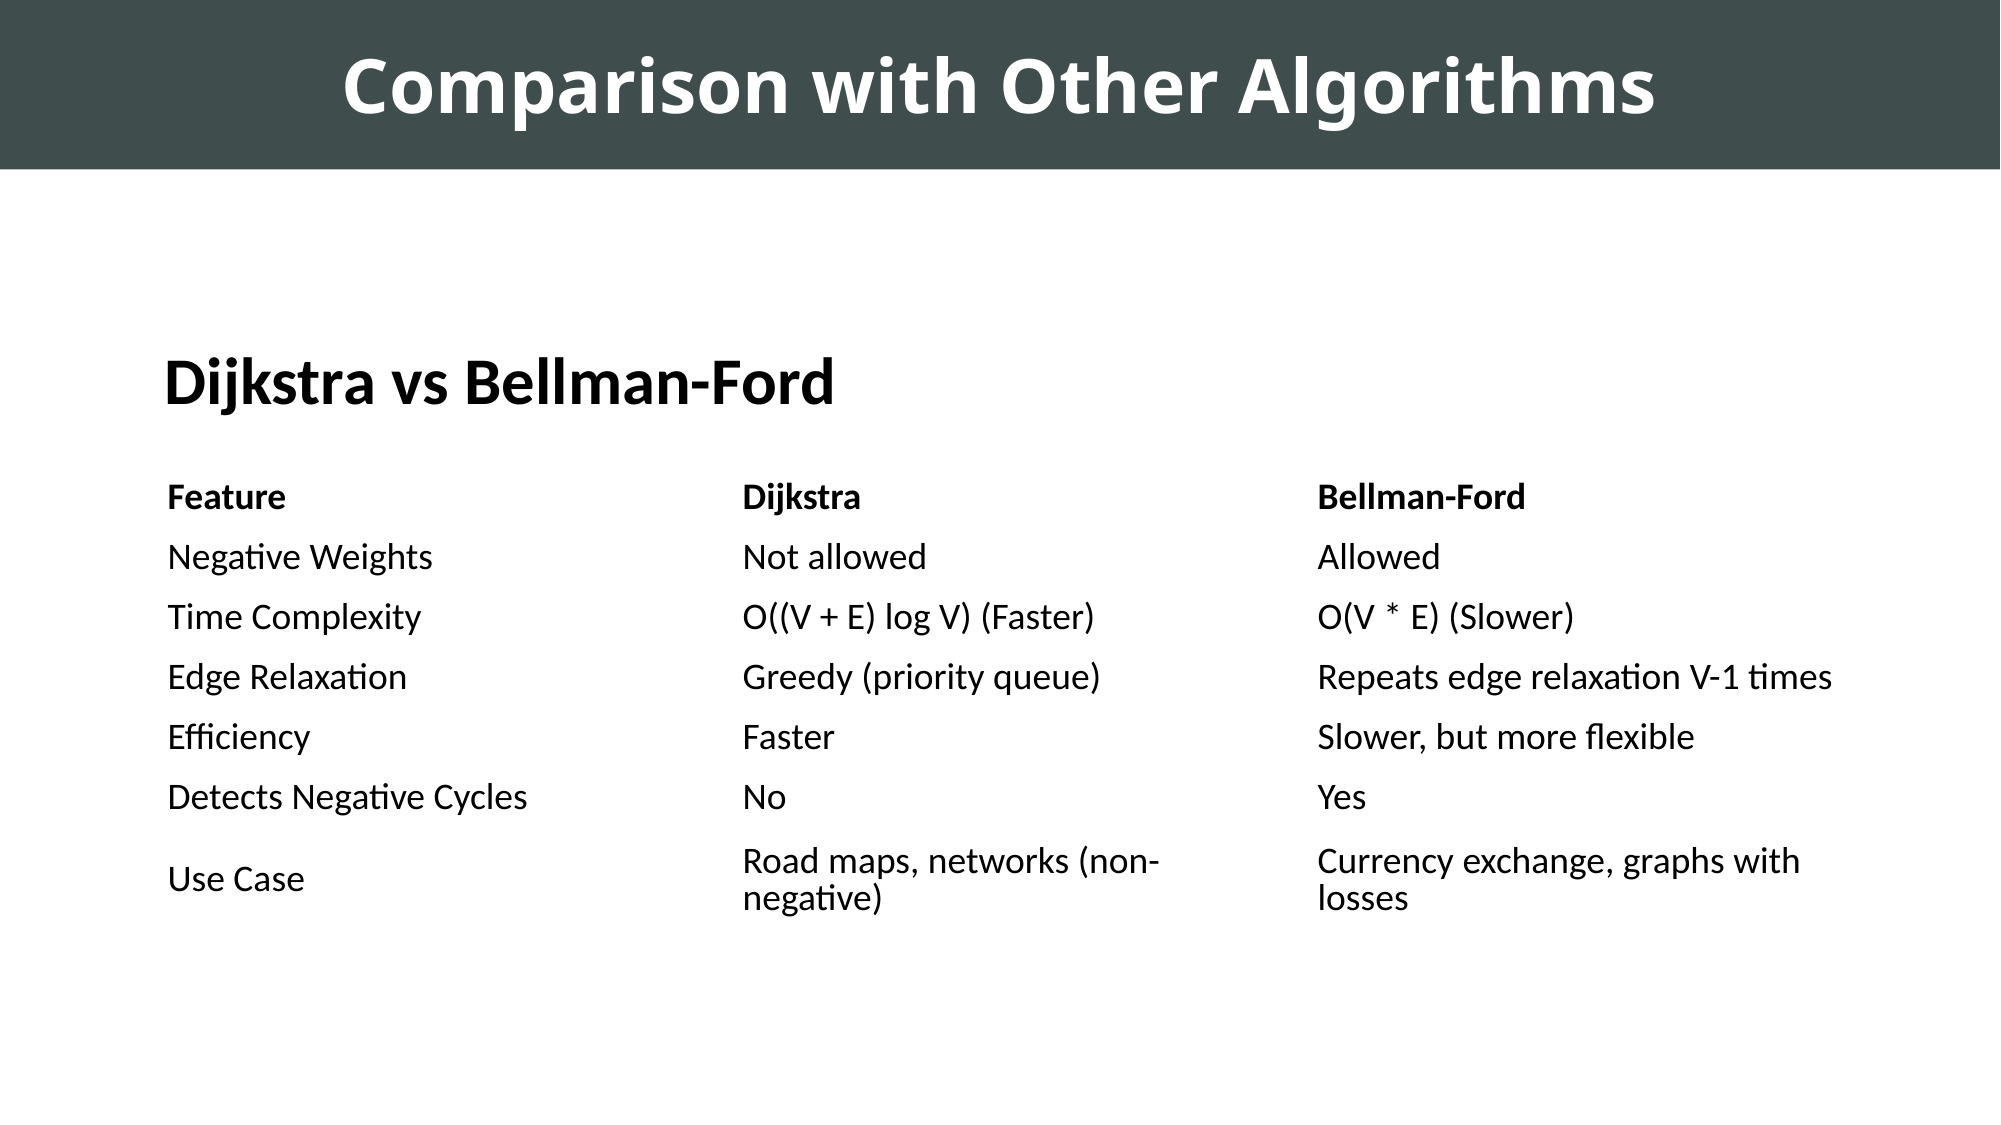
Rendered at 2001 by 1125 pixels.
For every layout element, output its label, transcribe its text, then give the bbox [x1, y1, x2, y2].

table_cell Road maps, networks (non-negative) [728, 830, 1303, 935]
table_cell Greedy (priority queue) [728, 650, 1303, 710]
table_cell Faster [728, 710, 1303, 770]
table_cell Edge Relaxation [153, 650, 728, 710]
table_header Feature [153, 470, 728, 530]
table_cell Efficiency [153, 710, 728, 770]
table_cell Time Complexity [153, 590, 728, 650]
table_cell Allowed [1303, 530, 1878, 590]
table_cell Yes [1303, 770, 1878, 830]
table_cell Currency exchange, graphs with losses [1303, 830, 1878, 935]
table_cell Slower, but more flexible [1303, 710, 1878, 770]
table_cell Detects Negative Cycles [153, 770, 728, 830]
table_header Bellman-Ford [1303, 470, 1878, 530]
table_header Dijkstra [728, 470, 1303, 530]
table_cell Not allowed [728, 530, 1303, 590]
table_cell No [728, 770, 1303, 830]
table_cell Use Case [153, 830, 728, 935]
table_cell O(V * E) (Slower) [1303, 590, 1878, 650]
table_cell Repeats edge relaxation V-1 times [1303, 650, 1878, 710]
table_cell Negative Weights [153, 530, 728, 590]
table_cell O((V + E) log V) (Faster) [728, 590, 1303, 650]
text_box Dijkstra vs Bellman-Ford [149, 330, 1448, 426]
text_box Comparison with Other Algorithms [0, 0, 2000, 170]
